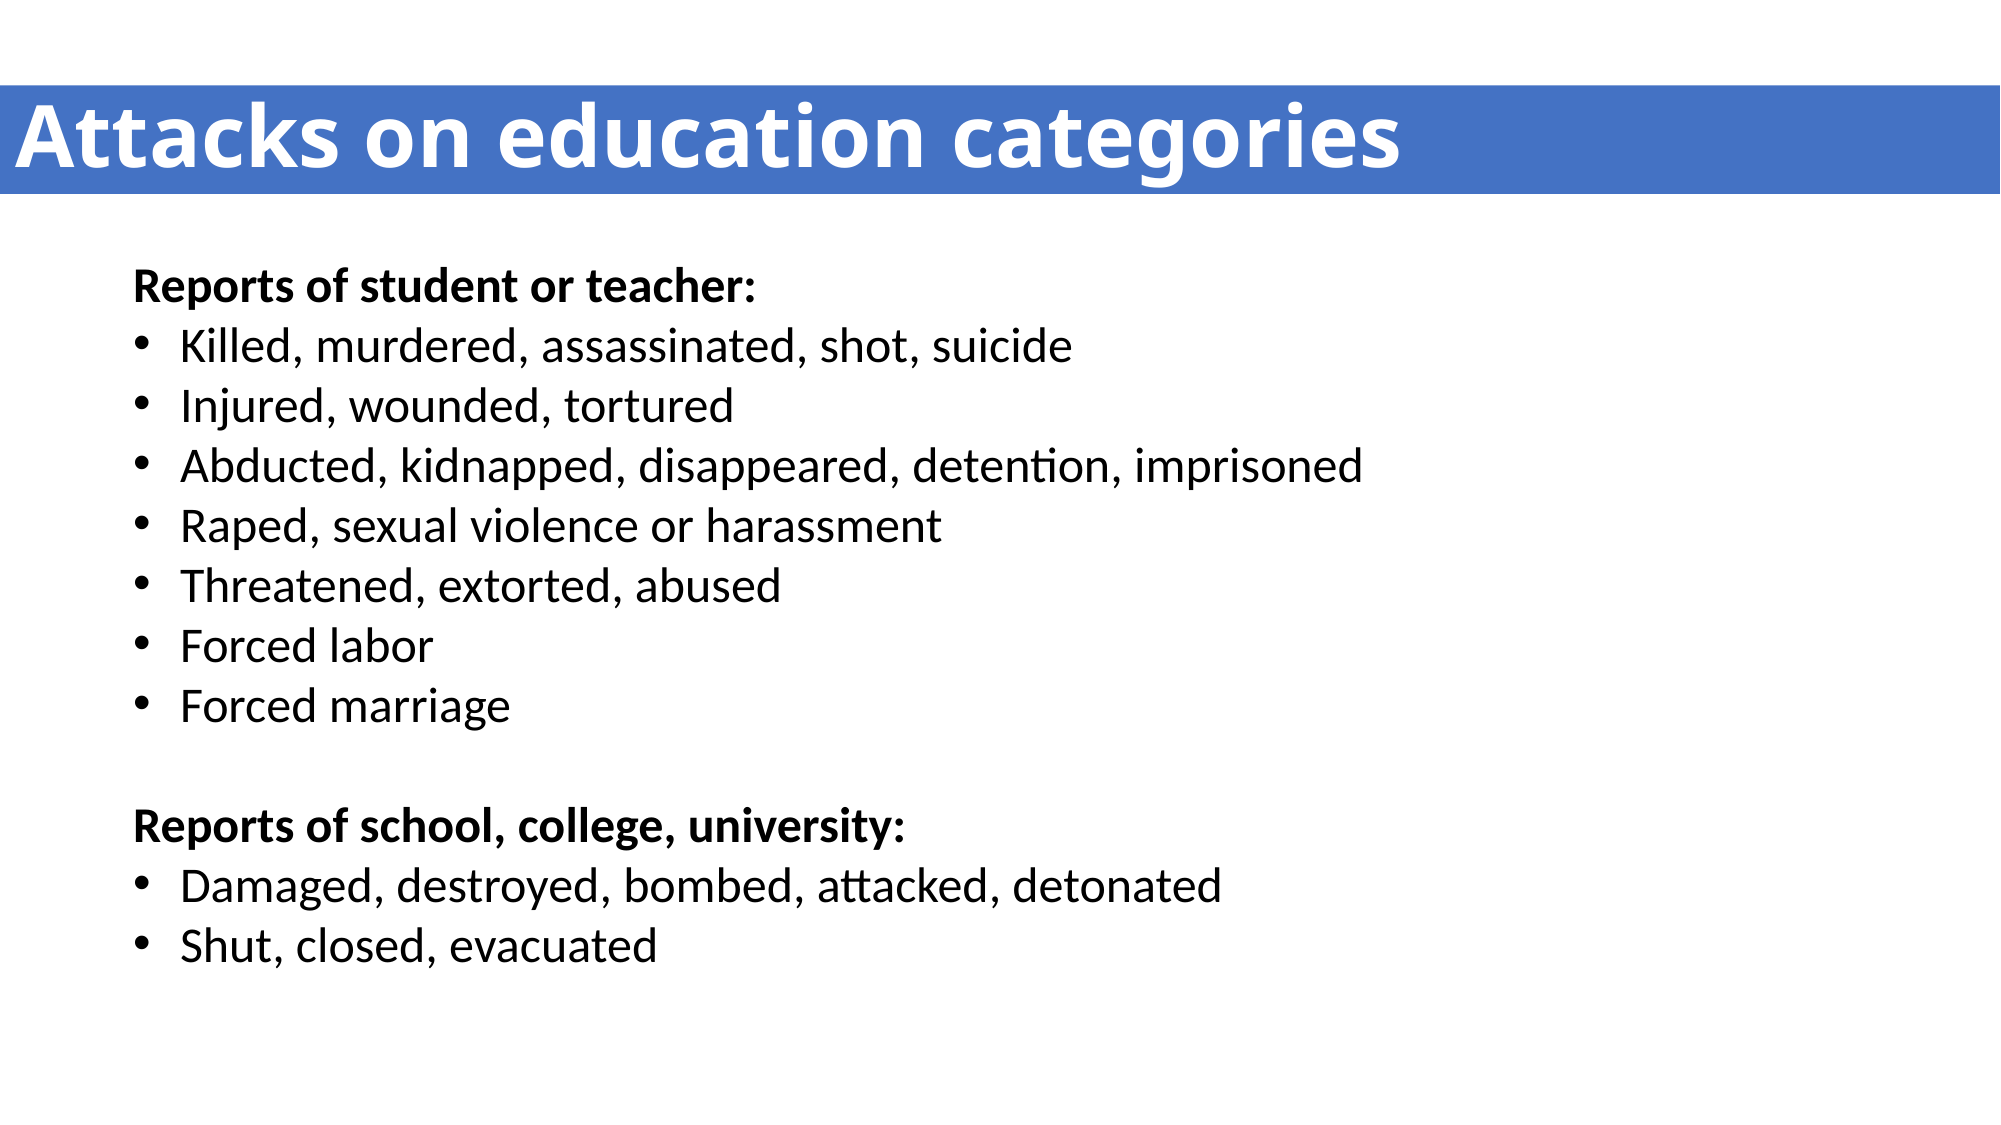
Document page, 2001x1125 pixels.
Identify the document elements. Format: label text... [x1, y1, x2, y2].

text_box Reports of student or teacher: Killed, murdered, assassinated, shot, suicide Injured, wounded, tortured Abducted, kidnapped, disappeared, detention, imprisoned Raped, sexual violence or harassment Threatened, extorted, abused Forced labor Forced marriage Reports of school, college, university: Damaged, destroyed, bombed, attacked, detonated Shut, closed, evacuated [118, 244, 1380, 1040]
title Attacks on education categories [0, 85, 2000, 194]
